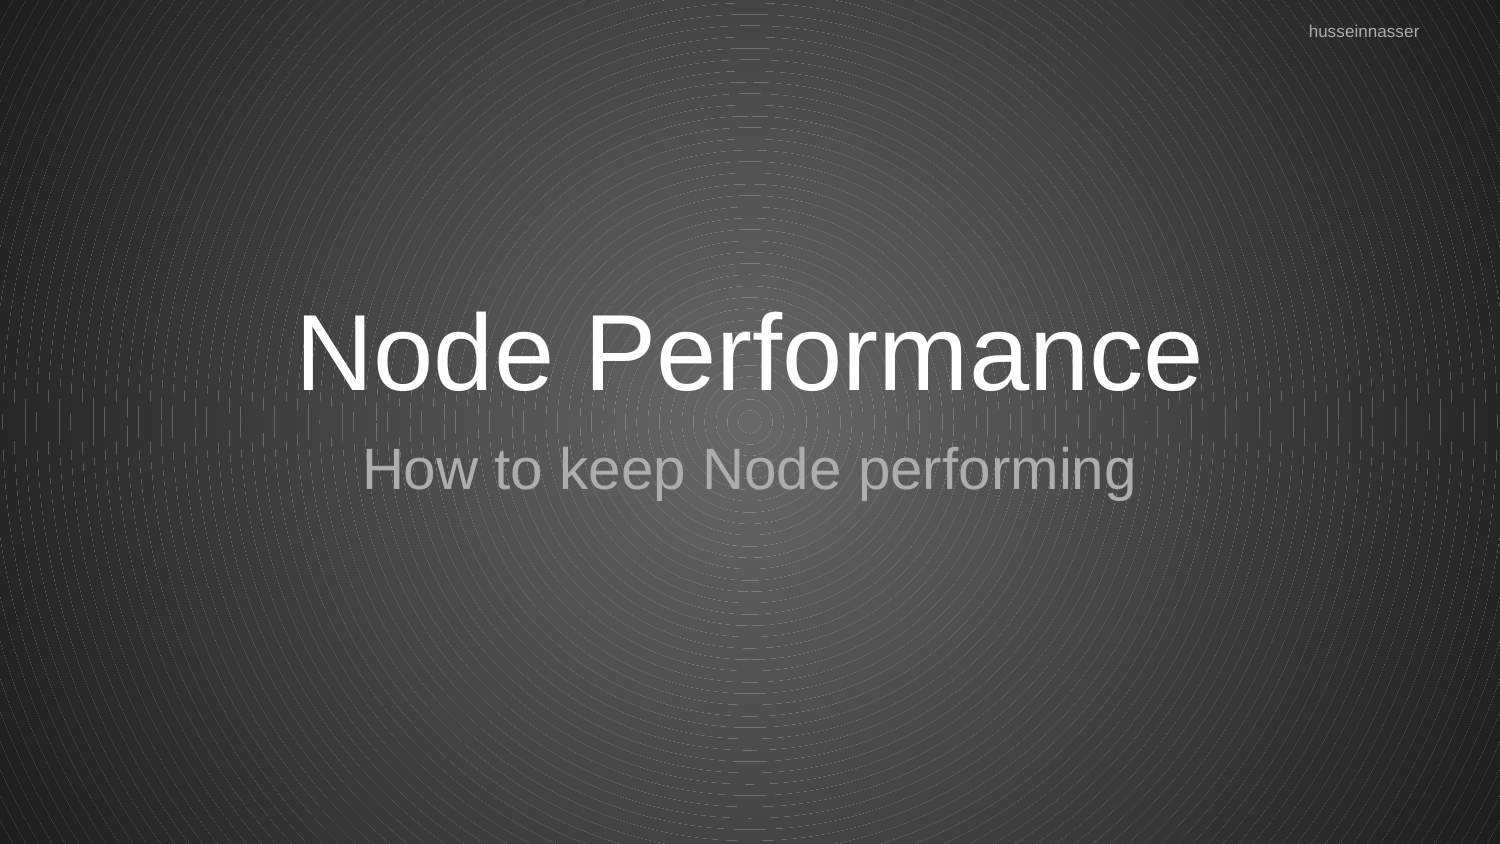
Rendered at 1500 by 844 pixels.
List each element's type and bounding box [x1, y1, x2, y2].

title [51, 90, 1449, 416]
subtitle [1236, 11, 1492, 53]
subtitle [51, 416, 1449, 547]
